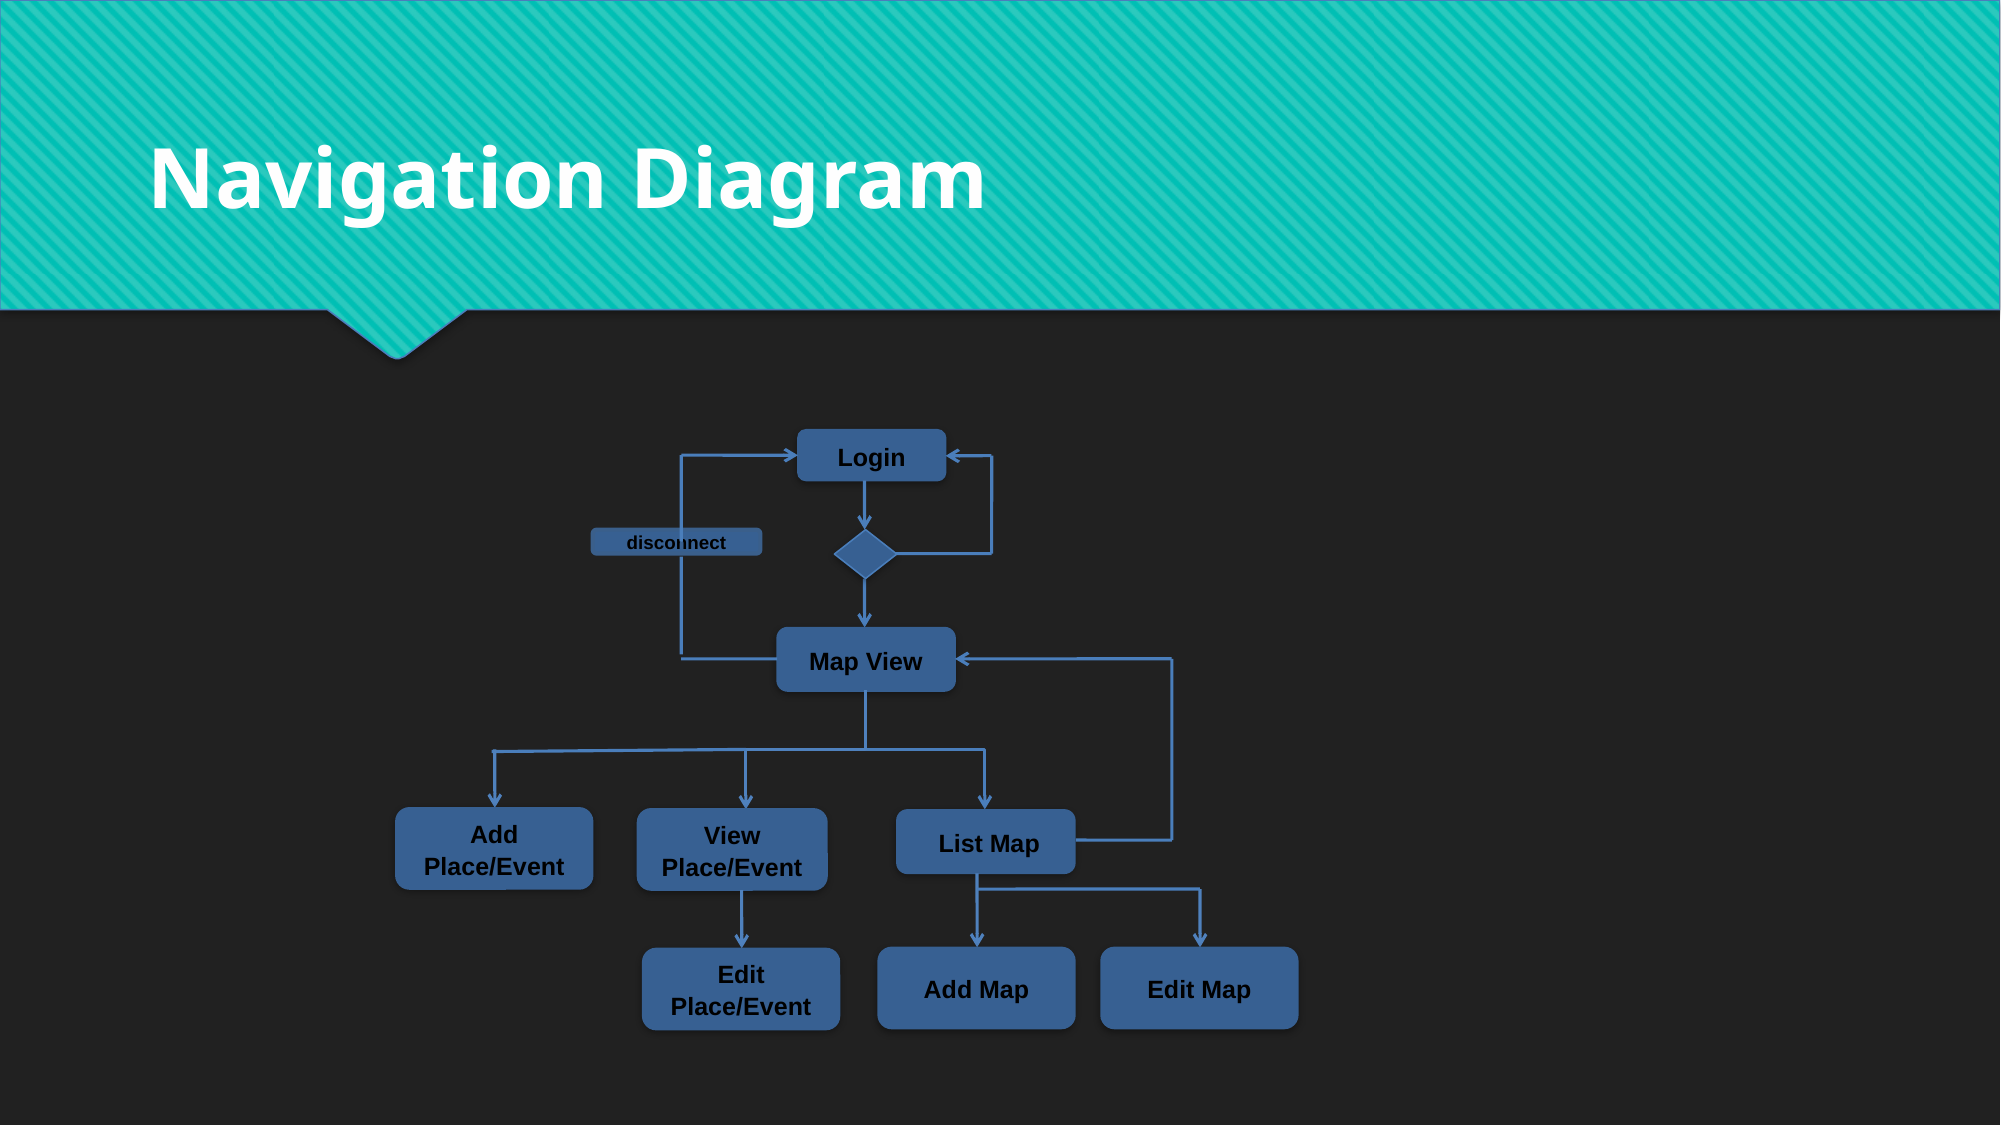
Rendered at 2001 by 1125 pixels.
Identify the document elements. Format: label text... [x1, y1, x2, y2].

text_box [1192, 890, 1208, 945]
text_box [857, 585, 872, 625]
text_box Map View [776, 626, 956, 692]
text_box View Place/Event [636, 808, 828, 891]
text_box [857, 480, 872, 530]
text_box Edit Place/Event [641, 947, 841, 1031]
text_box [945, 448, 992, 463]
text_box Add Map [877, 946, 1076, 1030]
text_box Add Place/Event [395, 807, 594, 890]
text_box [866, 749, 993, 807]
picture [1, 1, 1999, 357]
text_box Login [797, 428, 947, 482]
text_box [681, 447, 798, 463]
text_box Navigation Diagram [132, 73, 1867, 233]
text_box [833, 529, 897, 580]
text_box [496, 748, 746, 753]
text_box Edit Map [1100, 946, 1299, 1030]
text_box [738, 690, 866, 806]
text_box List Map [896, 809, 1076, 875]
text_box [969, 873, 985, 945]
text_box [734, 890, 749, 946]
text_box [487, 749, 503, 805]
text_box [955, 651, 1172, 667]
text_box disconnect [590, 527, 763, 556]
